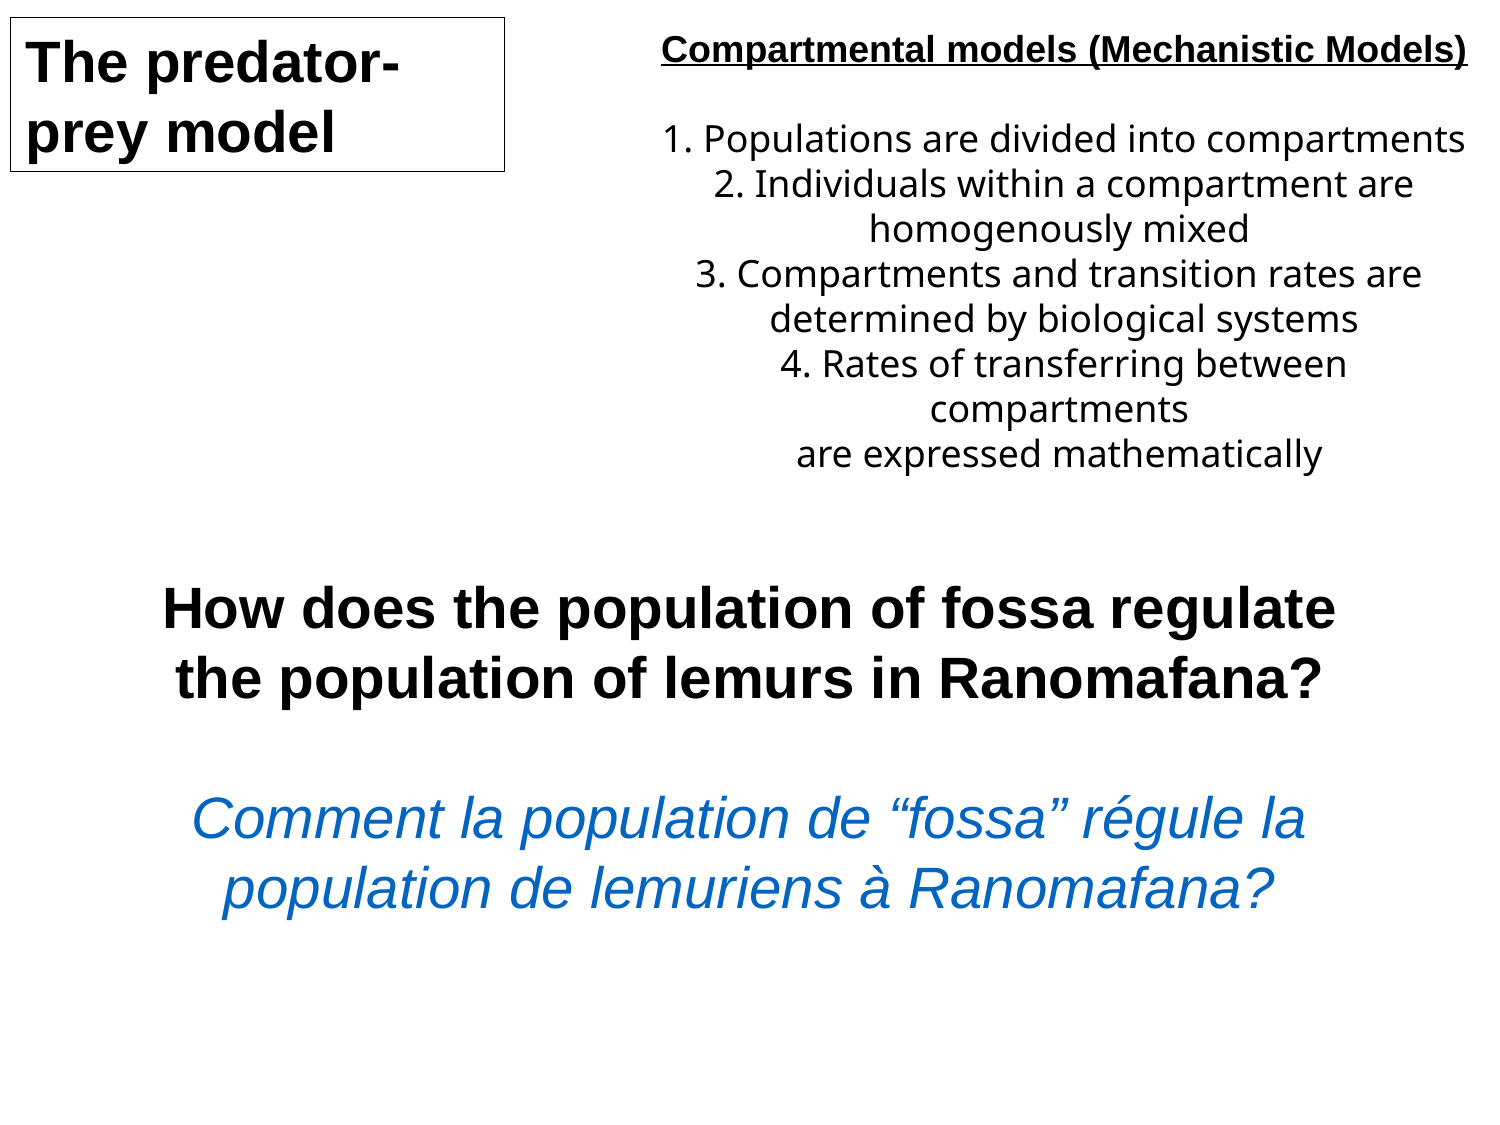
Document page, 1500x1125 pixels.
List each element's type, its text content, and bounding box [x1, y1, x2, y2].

text_box How does the population of fossa regulate the population of lemurs in Ranomafana? Comment la population de “fossa” régule la population de lemuriens à Ranomafana? [98, 562, 1402, 928]
text_box Compartmental models (Mechanistic Models) 1. Populations are divided into compartments 2. Individuals within a compartment are homogenously mixed 3. Compartments and transition rates are determined by biological systems 4. Rates of transferring between compartments are expressed mathematically [628, 17, 1500, 482]
text_box The predator-prey model [10, 17, 505, 172]
